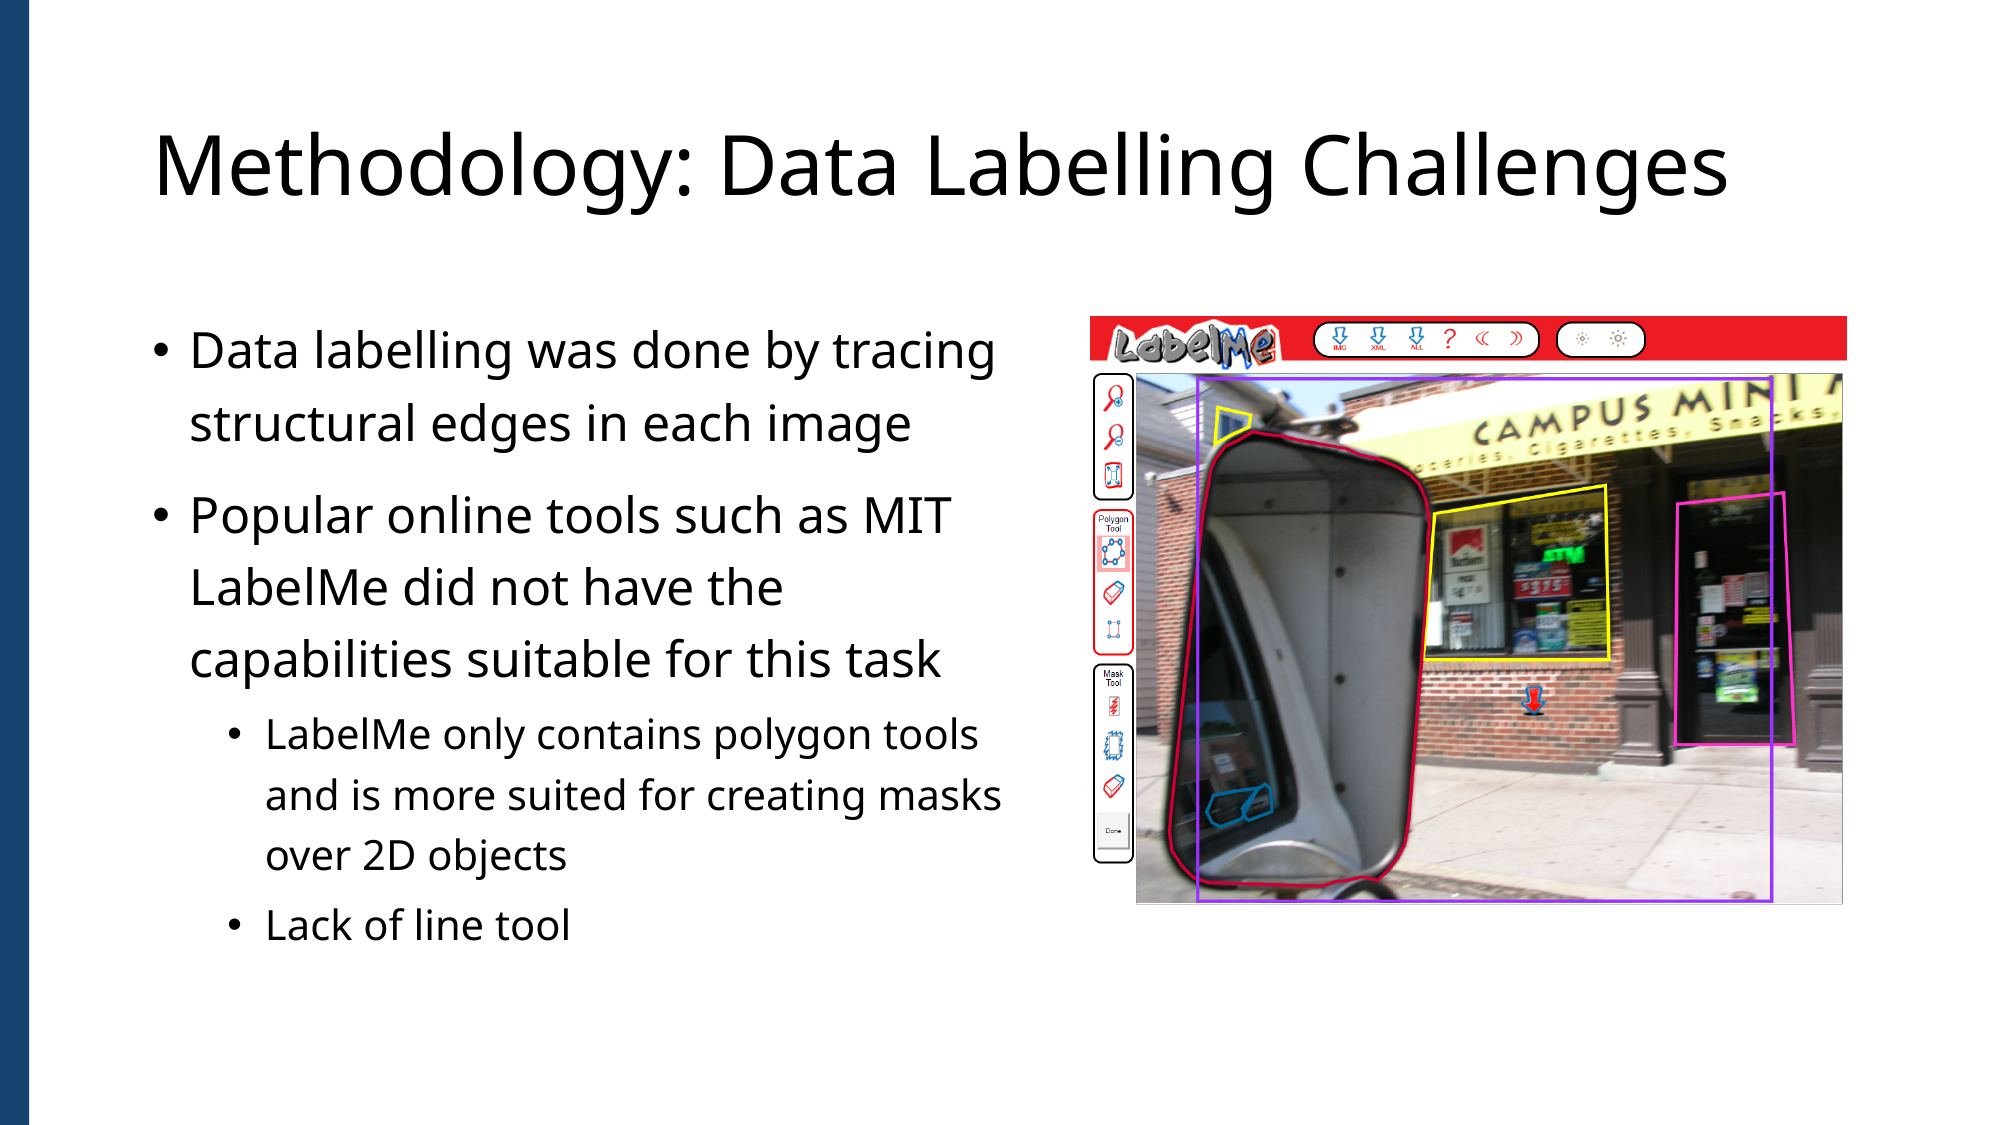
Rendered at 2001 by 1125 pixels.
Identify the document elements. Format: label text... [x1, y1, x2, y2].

text_box [0, 0, 30, 1125]
picture [1090, 316, 1847, 908]
title Methodology: Data Labelling Challenges [137, 59, 1863, 278]
list Data labelling was done by tracing structural edges in each image Popular online tools such as MIT LabelMe did not have the capabilities suitable for this task LabelMe only contains polygon tools and is more suited for creating masks over 2D objects Lack of line tool [137, 299, 1055, 1066]
